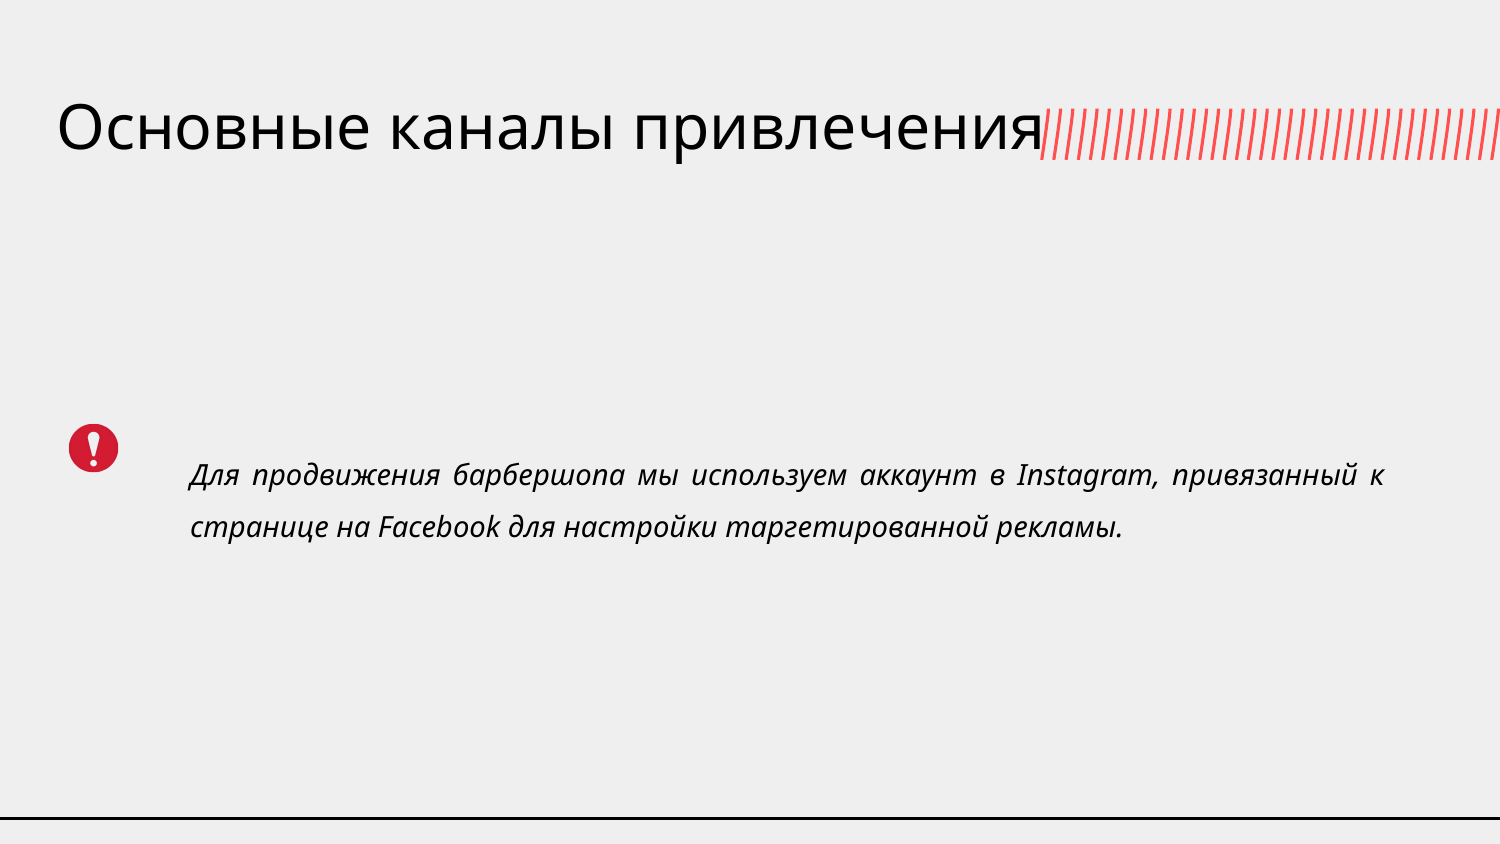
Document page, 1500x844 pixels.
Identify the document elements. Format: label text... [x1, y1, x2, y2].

picture [67, 422, 120, 475]
title Основные каналы привлечения [41, 71, 1305, 166]
text_box Для продвижения барбершопа мы используем аккаунт в Instagram, привязанный к странице на Facebook для настройки таргетированной рекламы. [175, 422, 1401, 560]
